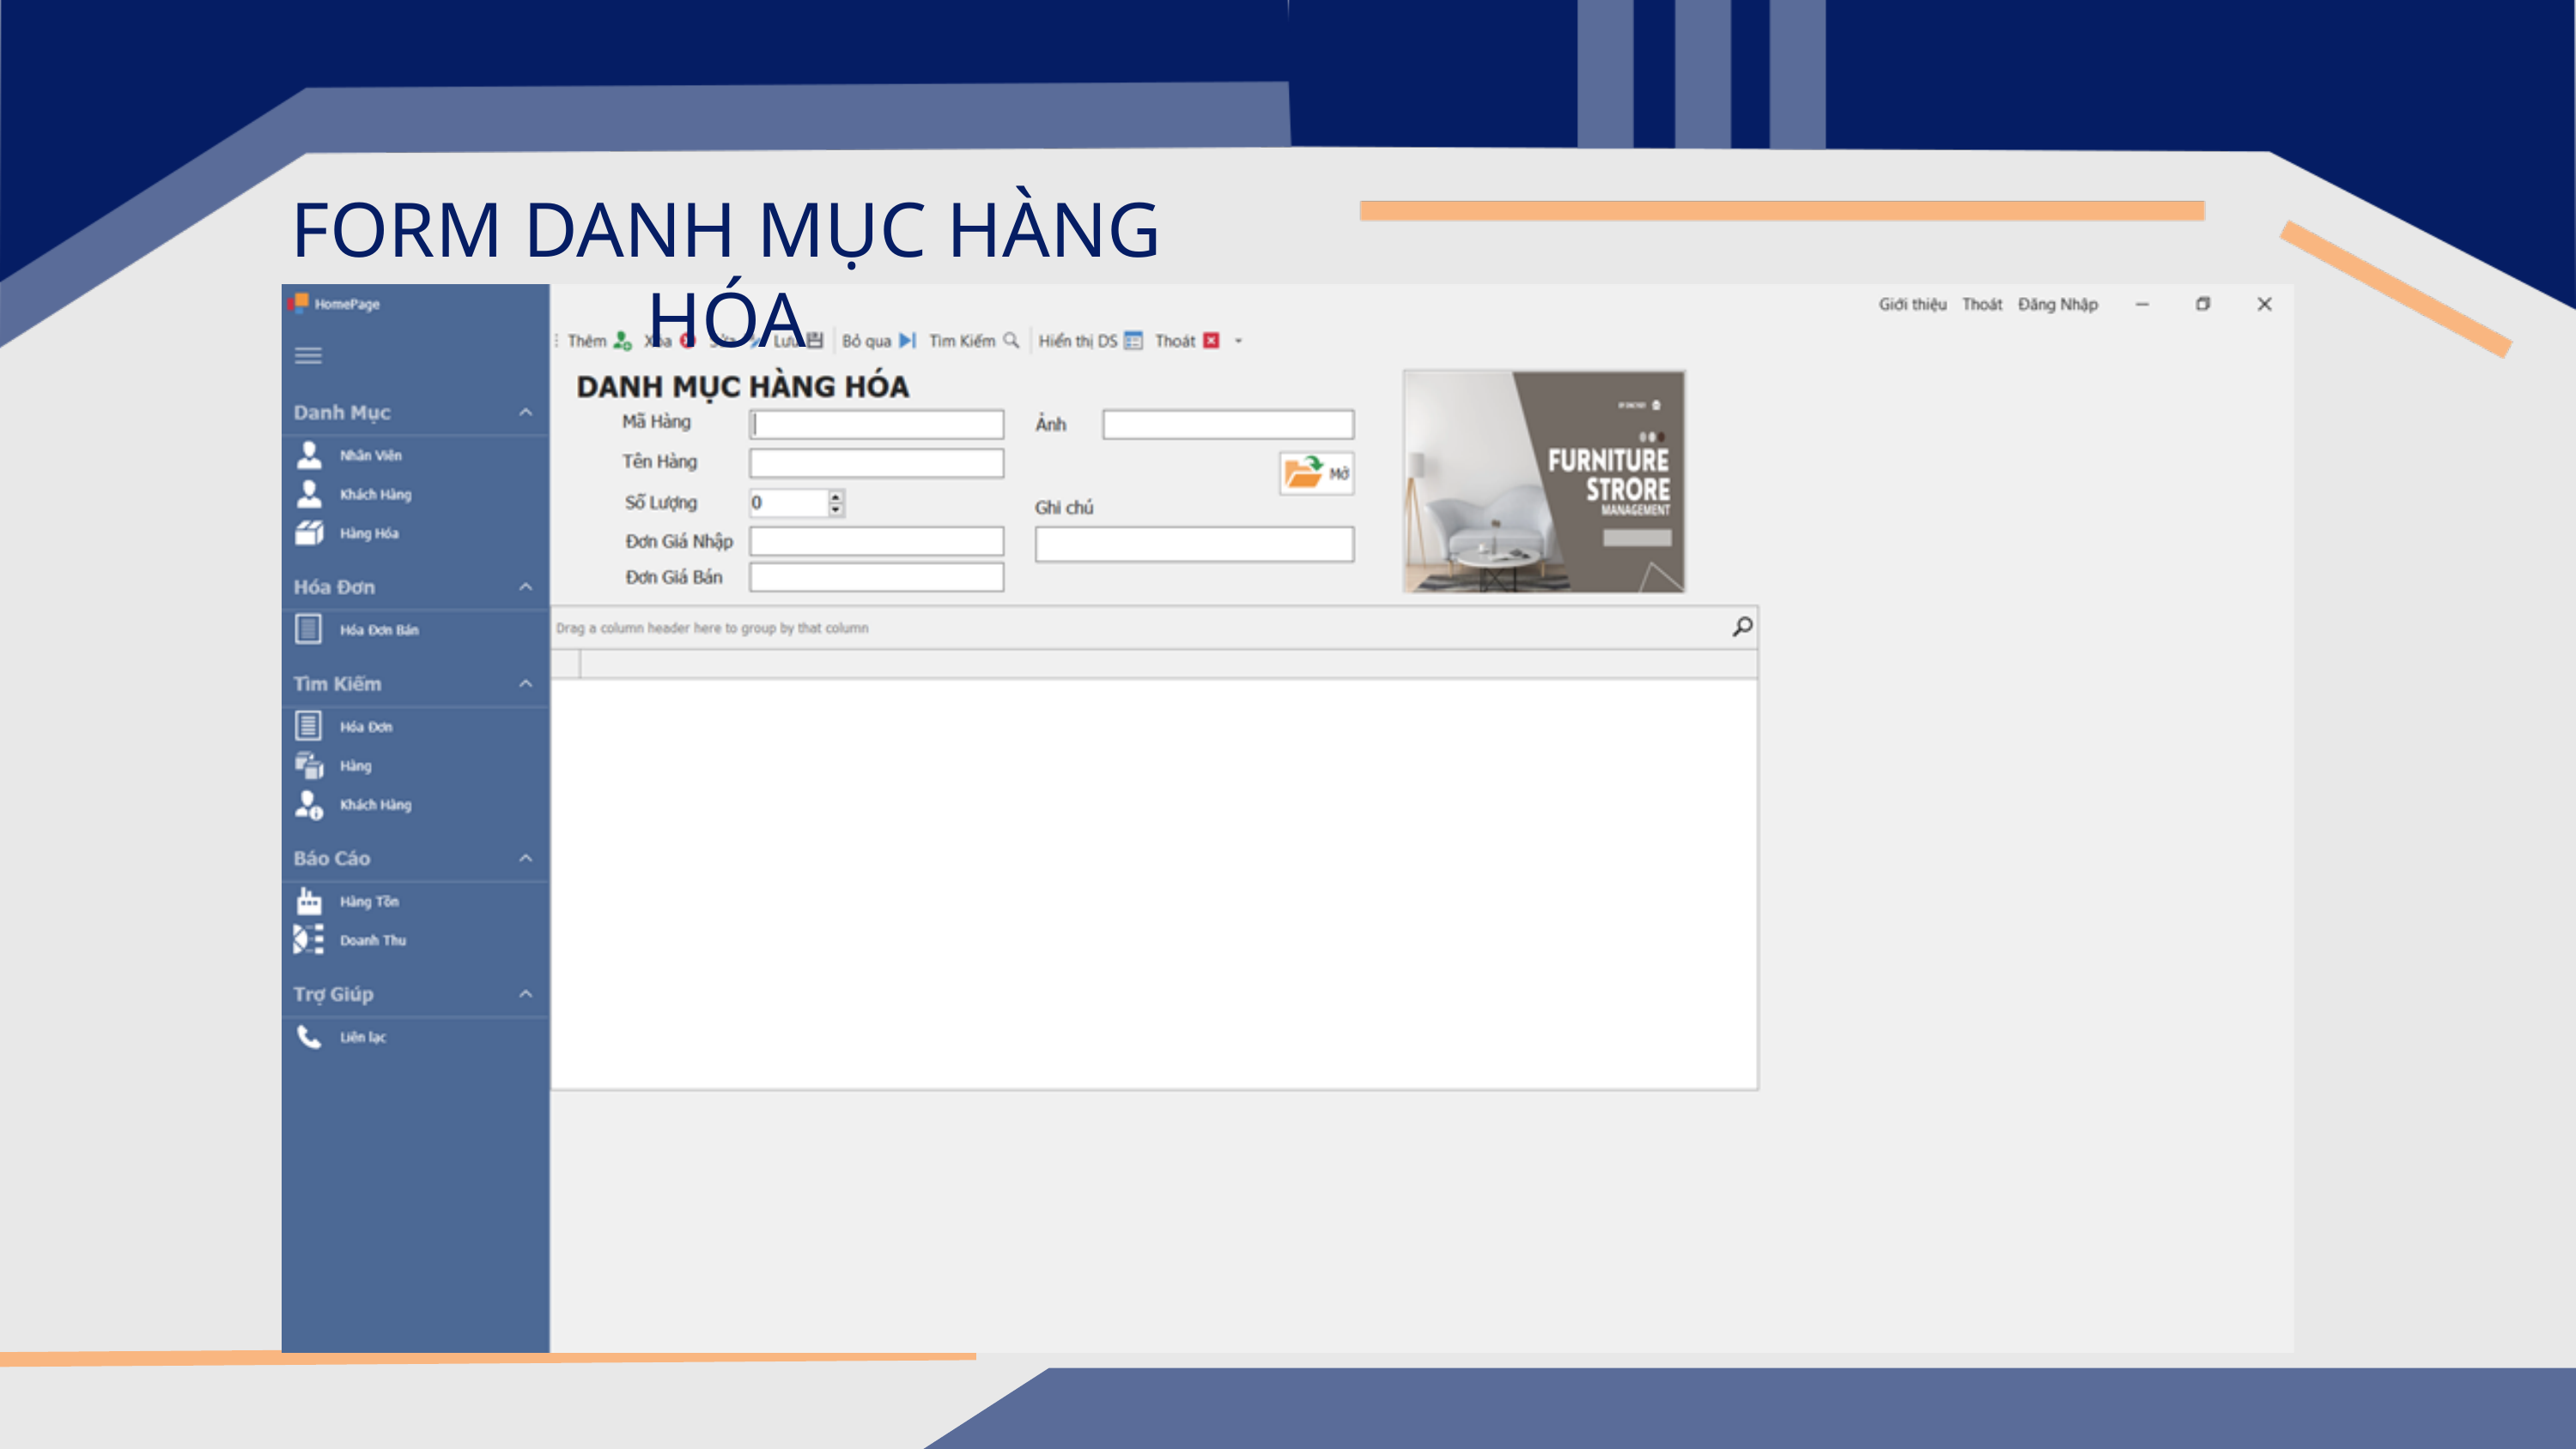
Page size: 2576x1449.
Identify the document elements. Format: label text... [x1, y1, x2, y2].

text_box [0, 0, 2576, 359]
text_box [682, 1367, 2576, 1449]
text_box [282, 284, 2294, 1353]
text_box FORM DANH MỤC HÀNG HÓA [213, 181, 1240, 362]
